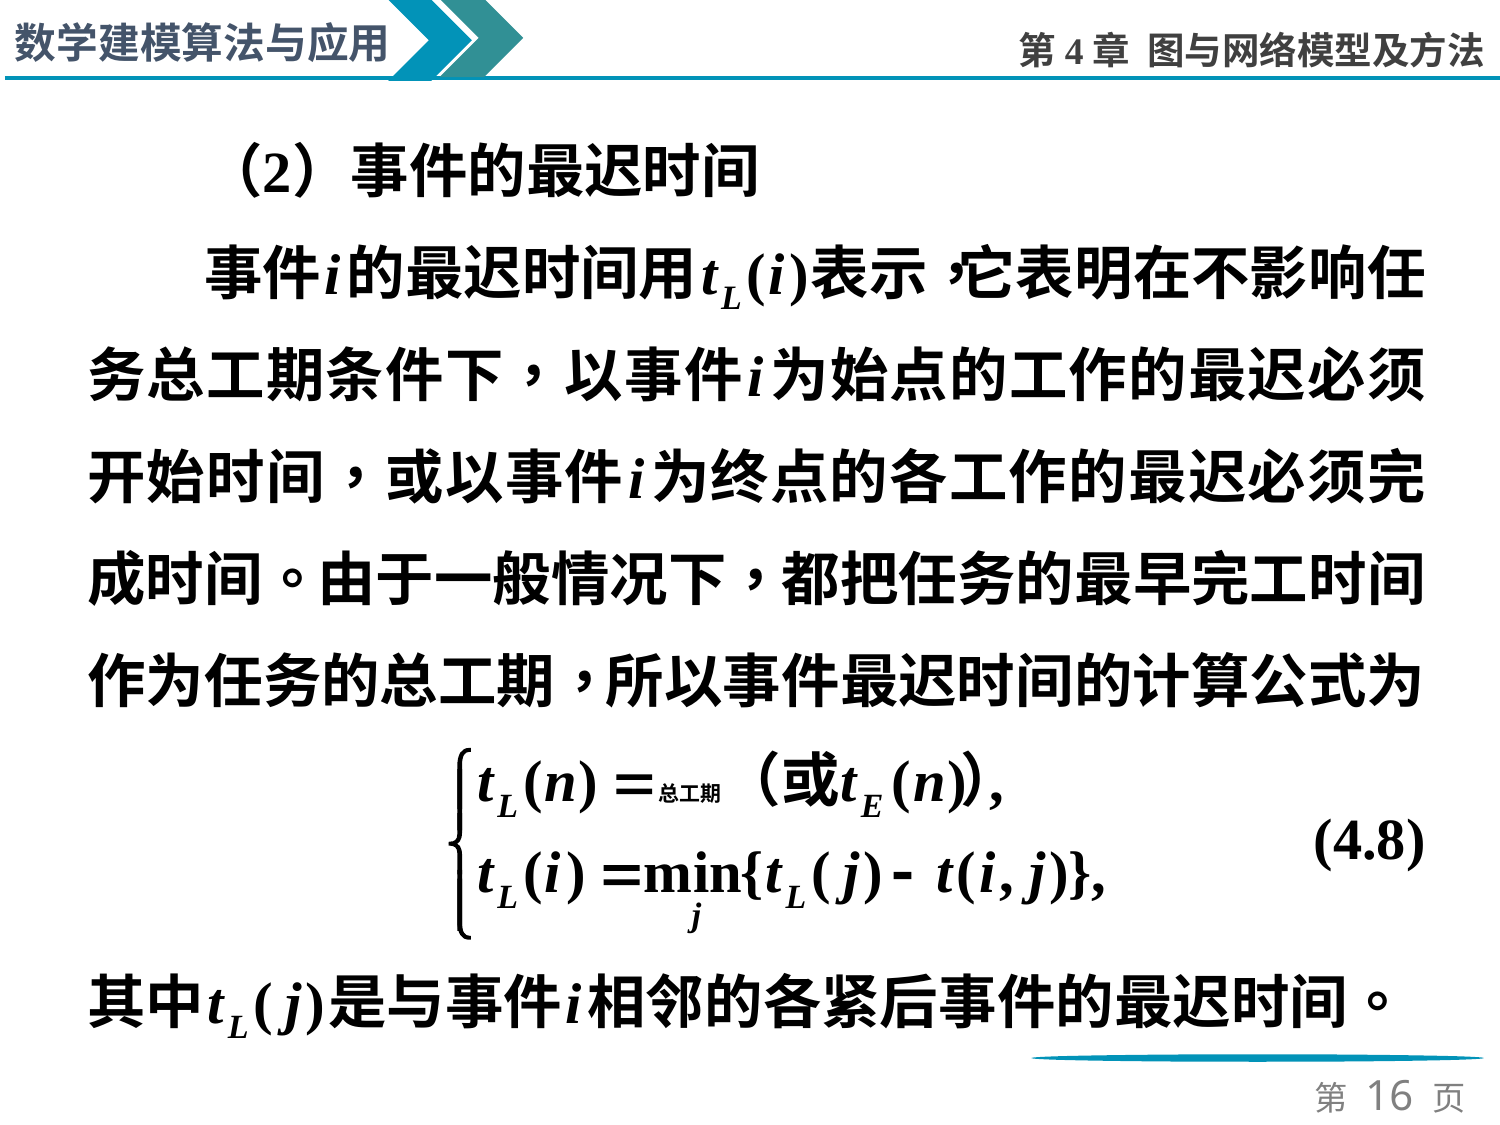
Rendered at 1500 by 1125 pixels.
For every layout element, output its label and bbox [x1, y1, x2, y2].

text_box [87, 132, 1426, 1055]
